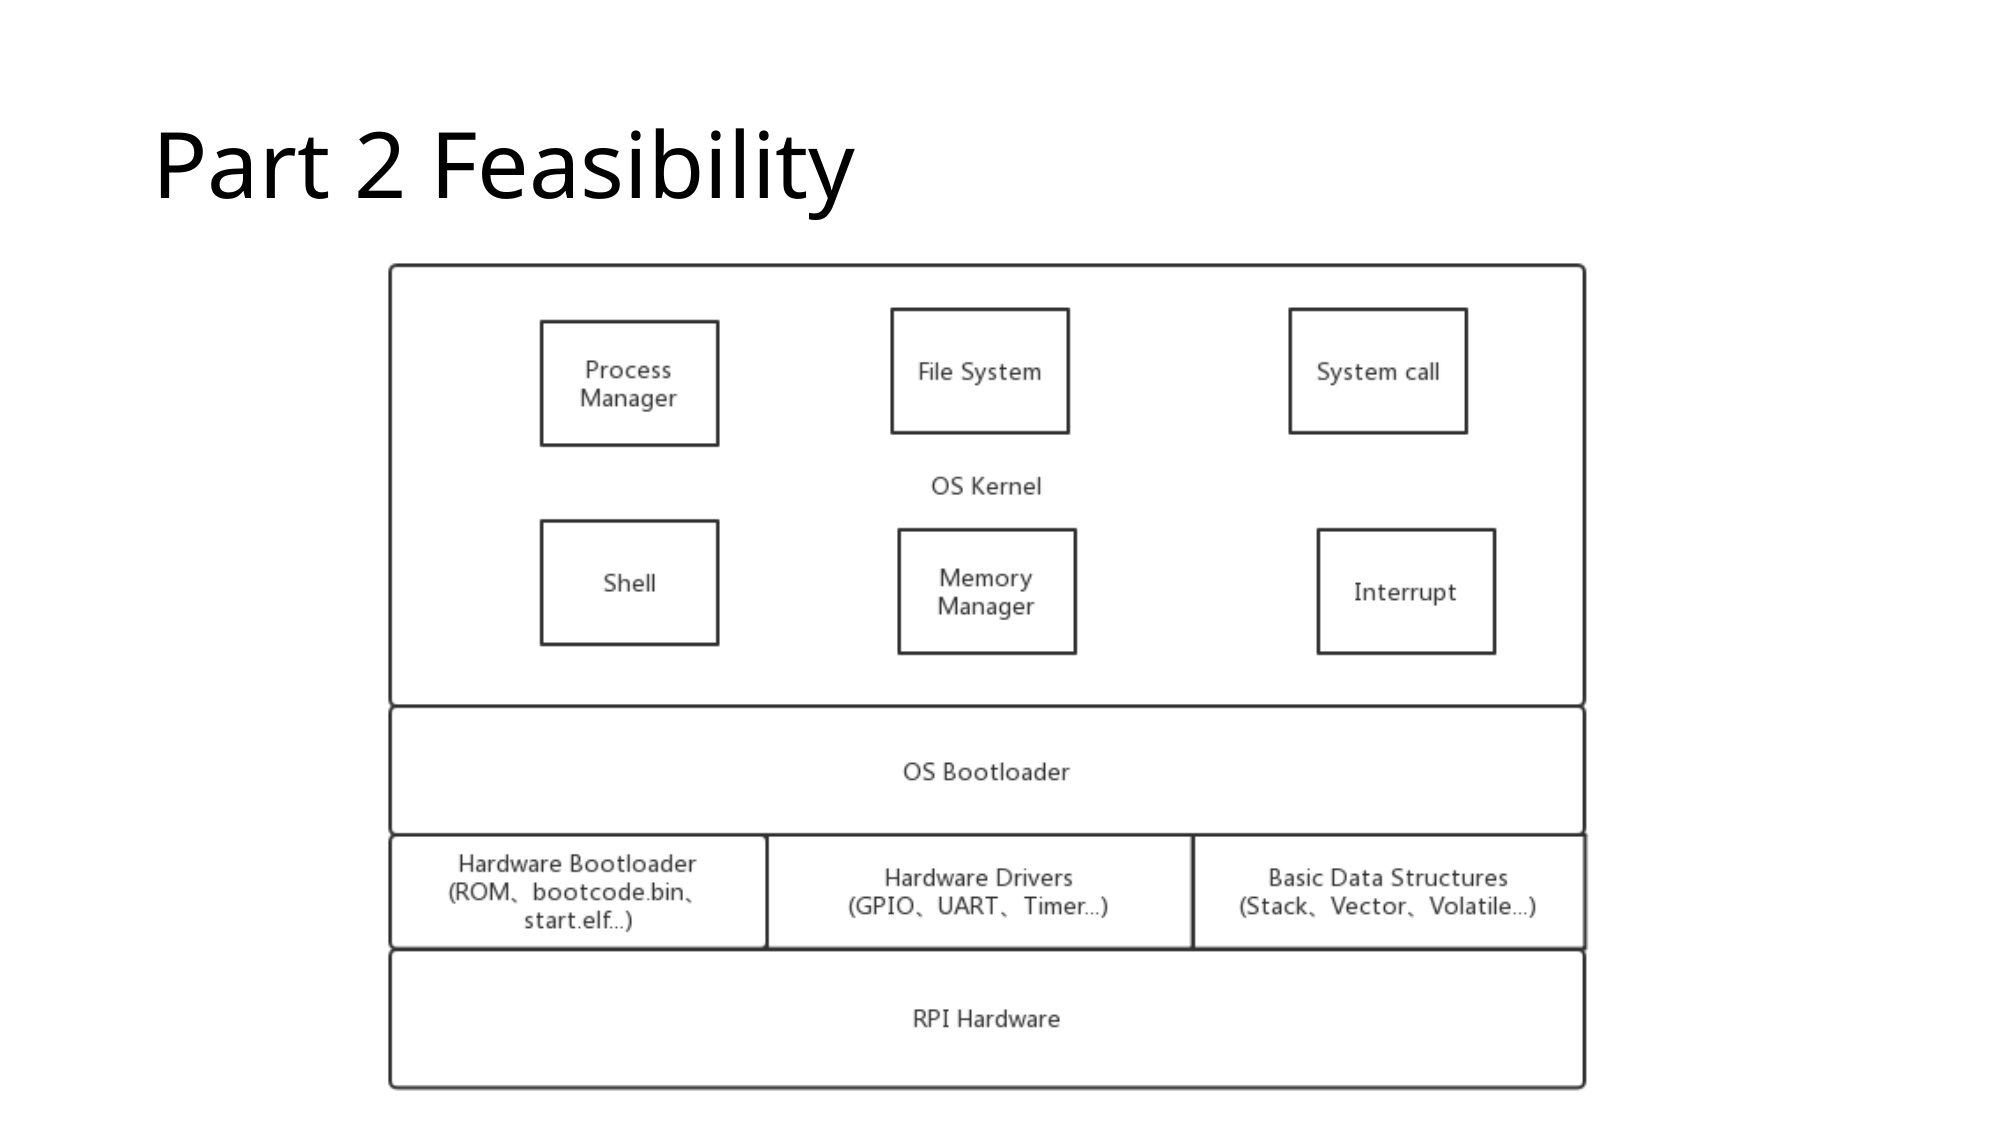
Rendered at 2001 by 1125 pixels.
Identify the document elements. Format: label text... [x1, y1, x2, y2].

picture [305, 181, 1694, 1125]
title Part 2 Feasibility [137, 59, 1863, 278]
